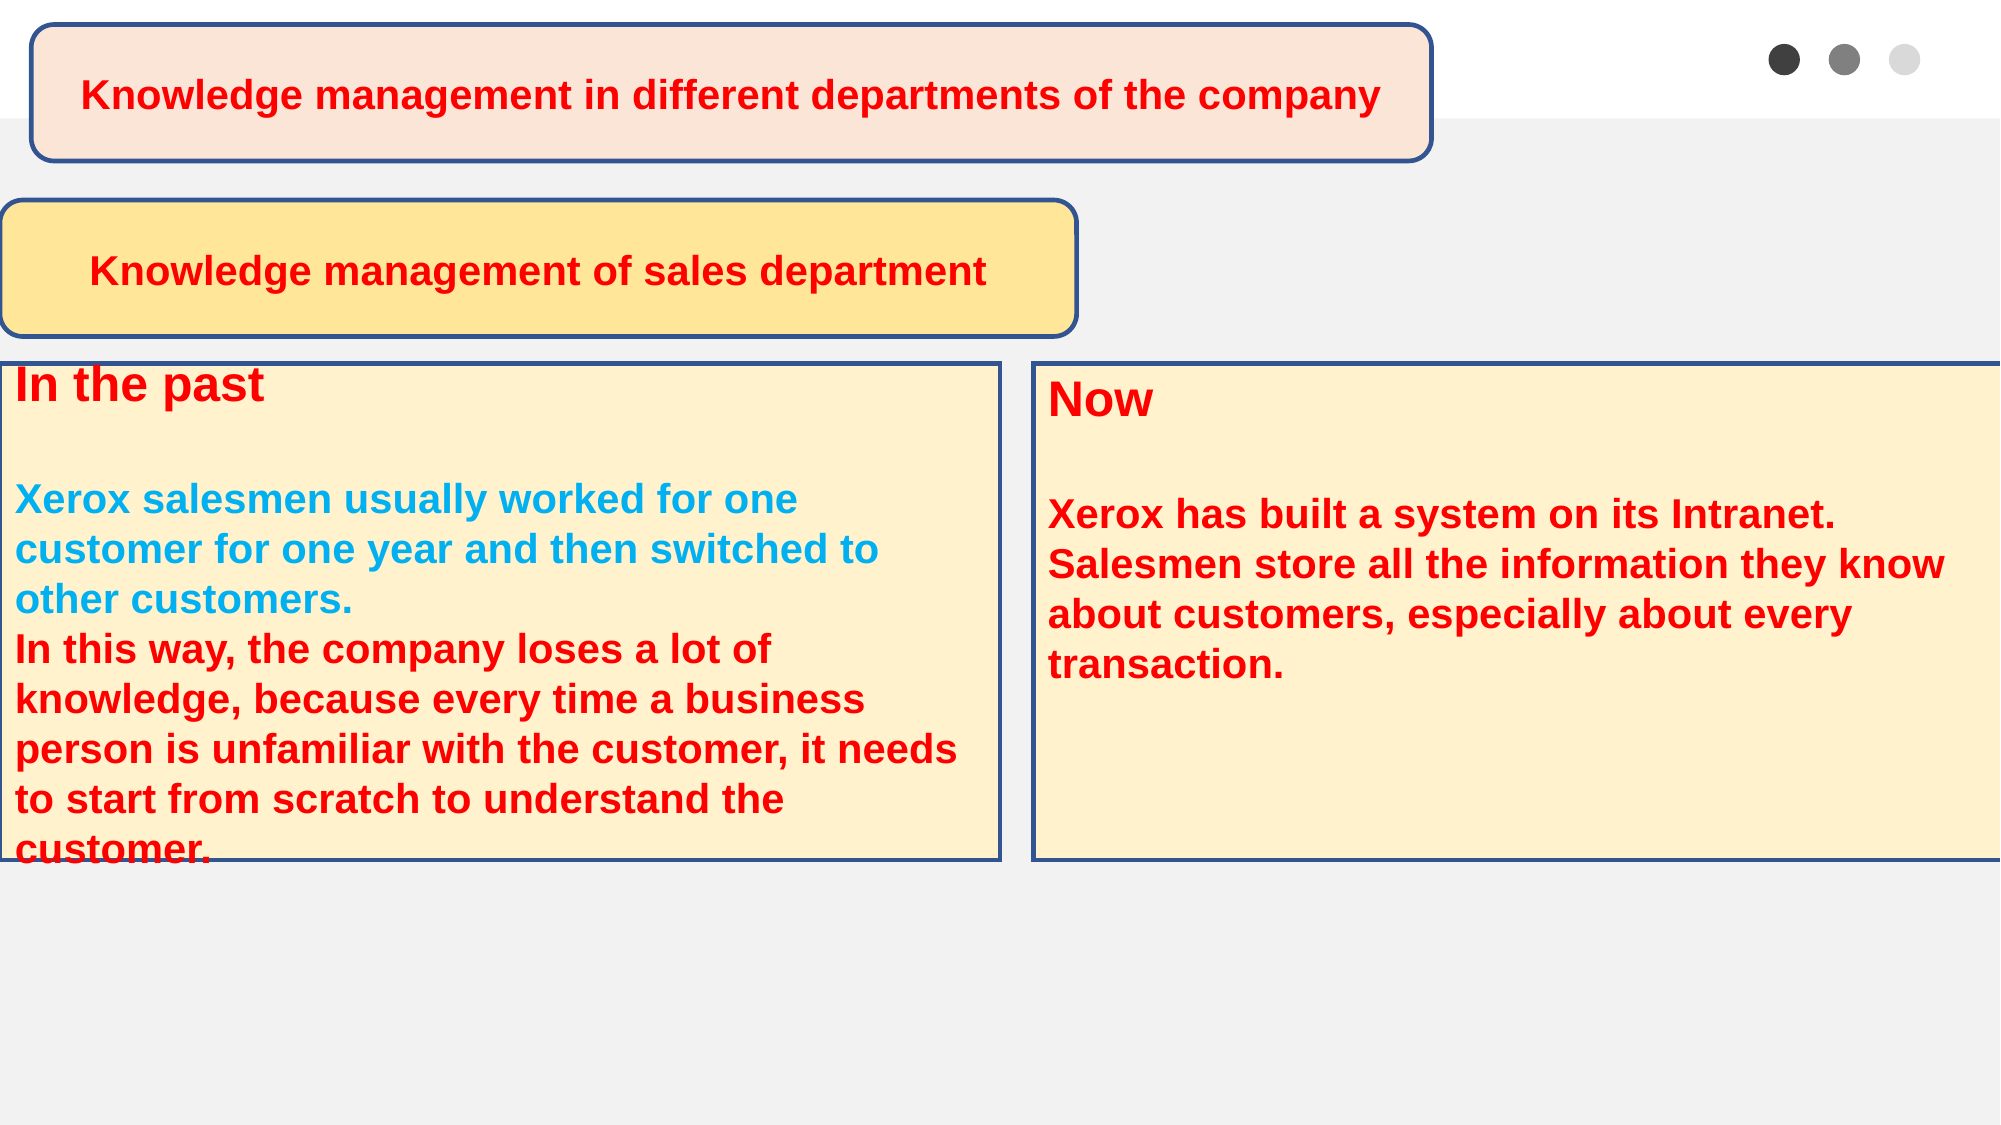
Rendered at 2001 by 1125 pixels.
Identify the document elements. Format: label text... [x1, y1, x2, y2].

text_box Knowledge management in different departments of the company [30, 23, 1433, 163]
text_box Knowledge management of sales department [0, 198, 1078, 338]
text_box In the past Xerox salesmen usually worked for one customer for one year and then switched to other customers. In this way, the company loses a lot of knowledge, because every time a business person is unfamiliar with the customer, it needs to start from scratch to understand the customer. [0, 362, 1001, 861]
text_box Now Xerox has built a system on its Intranet. Salesmen store all the information they know about customers, especially about every transaction. [1032, 362, 2000, 861]
